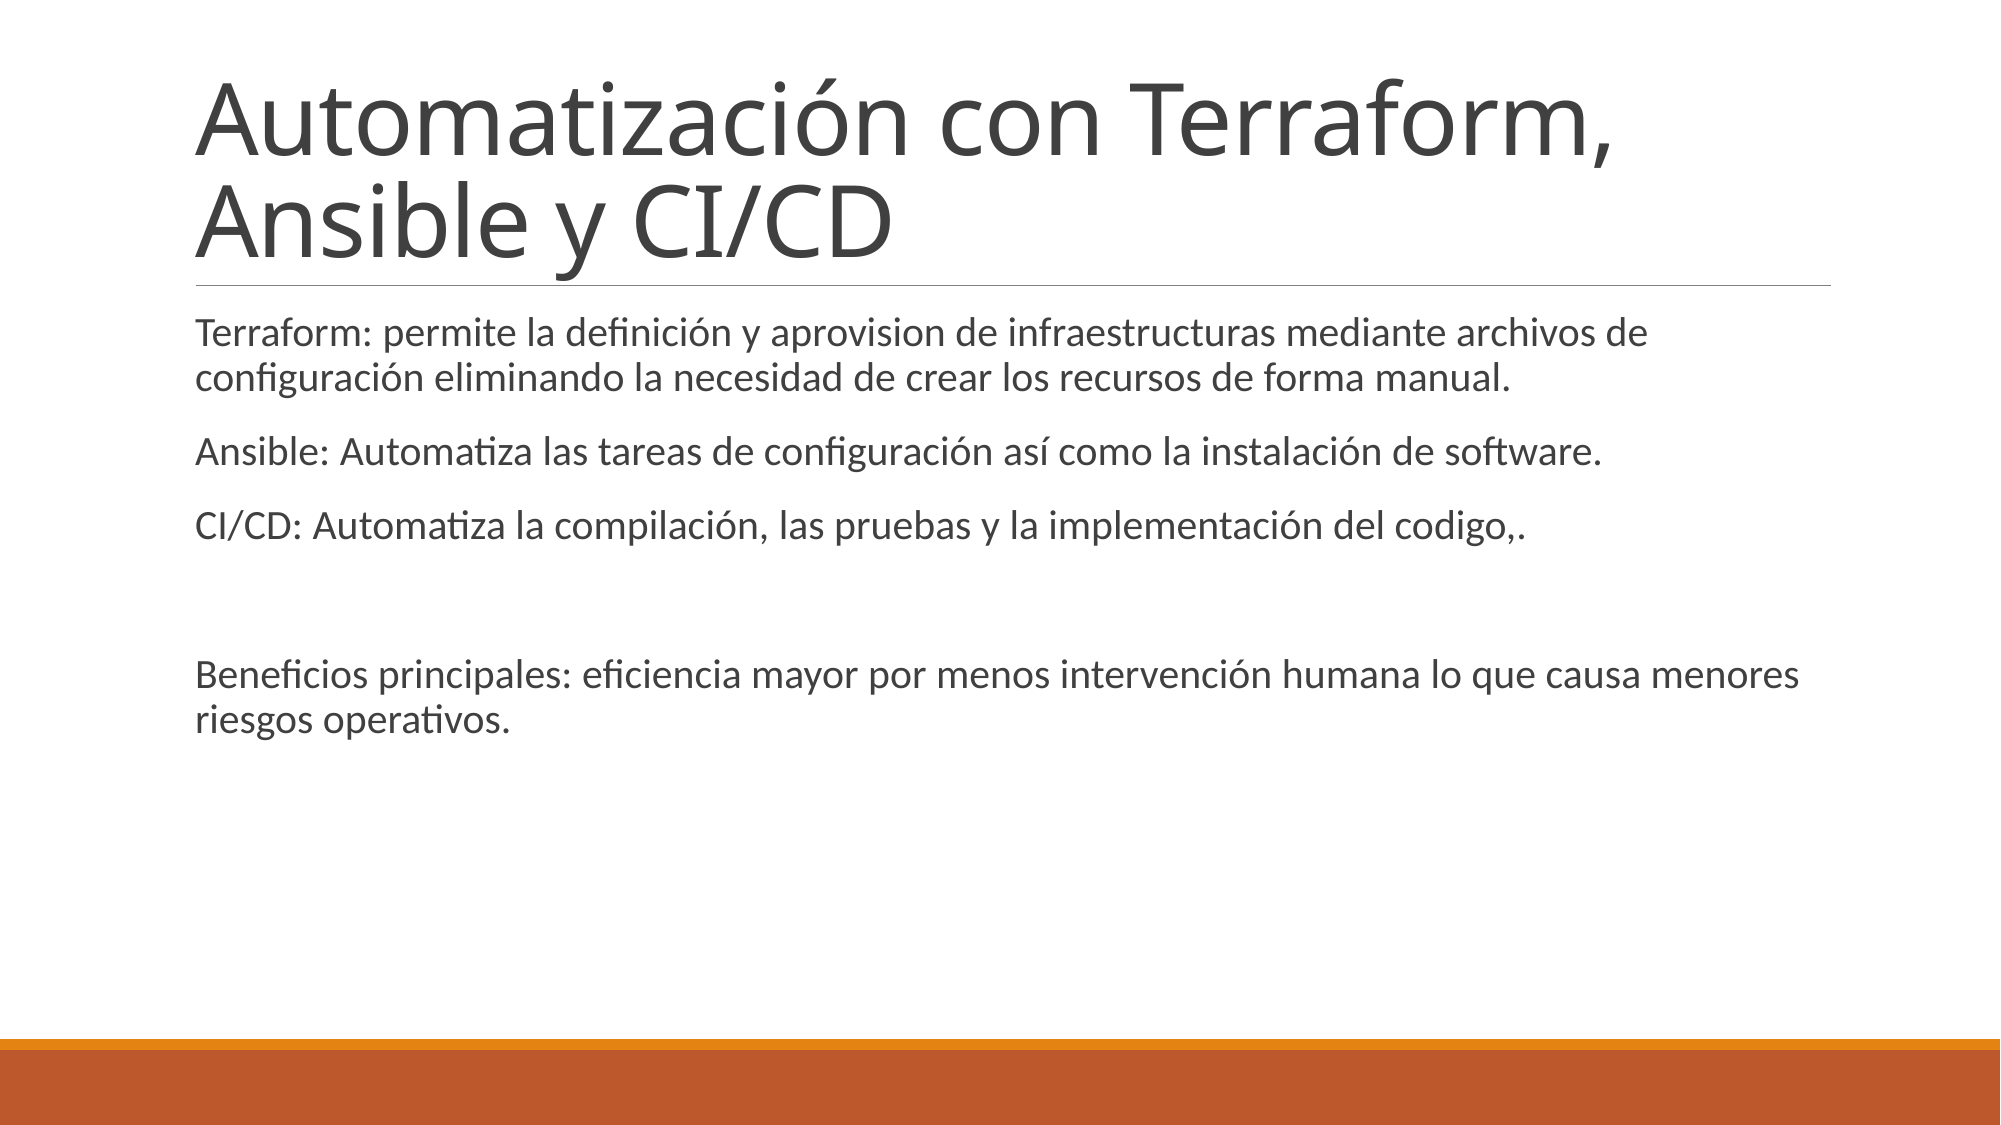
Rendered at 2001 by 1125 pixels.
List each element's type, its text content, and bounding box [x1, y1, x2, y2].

title Automatización con Terraform, Ansible y CI/CD [180, 47, 1830, 285]
list Terraform: permite la definición y aprovision de infraestructuras mediante archivos de configuración eliminando la necesidad de crear los recursos de forma manual. Ansible: Automatiza las tareas de configuración así como la instalación de software. CI/CD: Automatiza la compilación, las pruebas y la implementación del codigo,. Beneficios principales: eficiencia mayor por menos intervención humana lo que causa menores riesgos operativos. [180, 302, 1830, 963]
